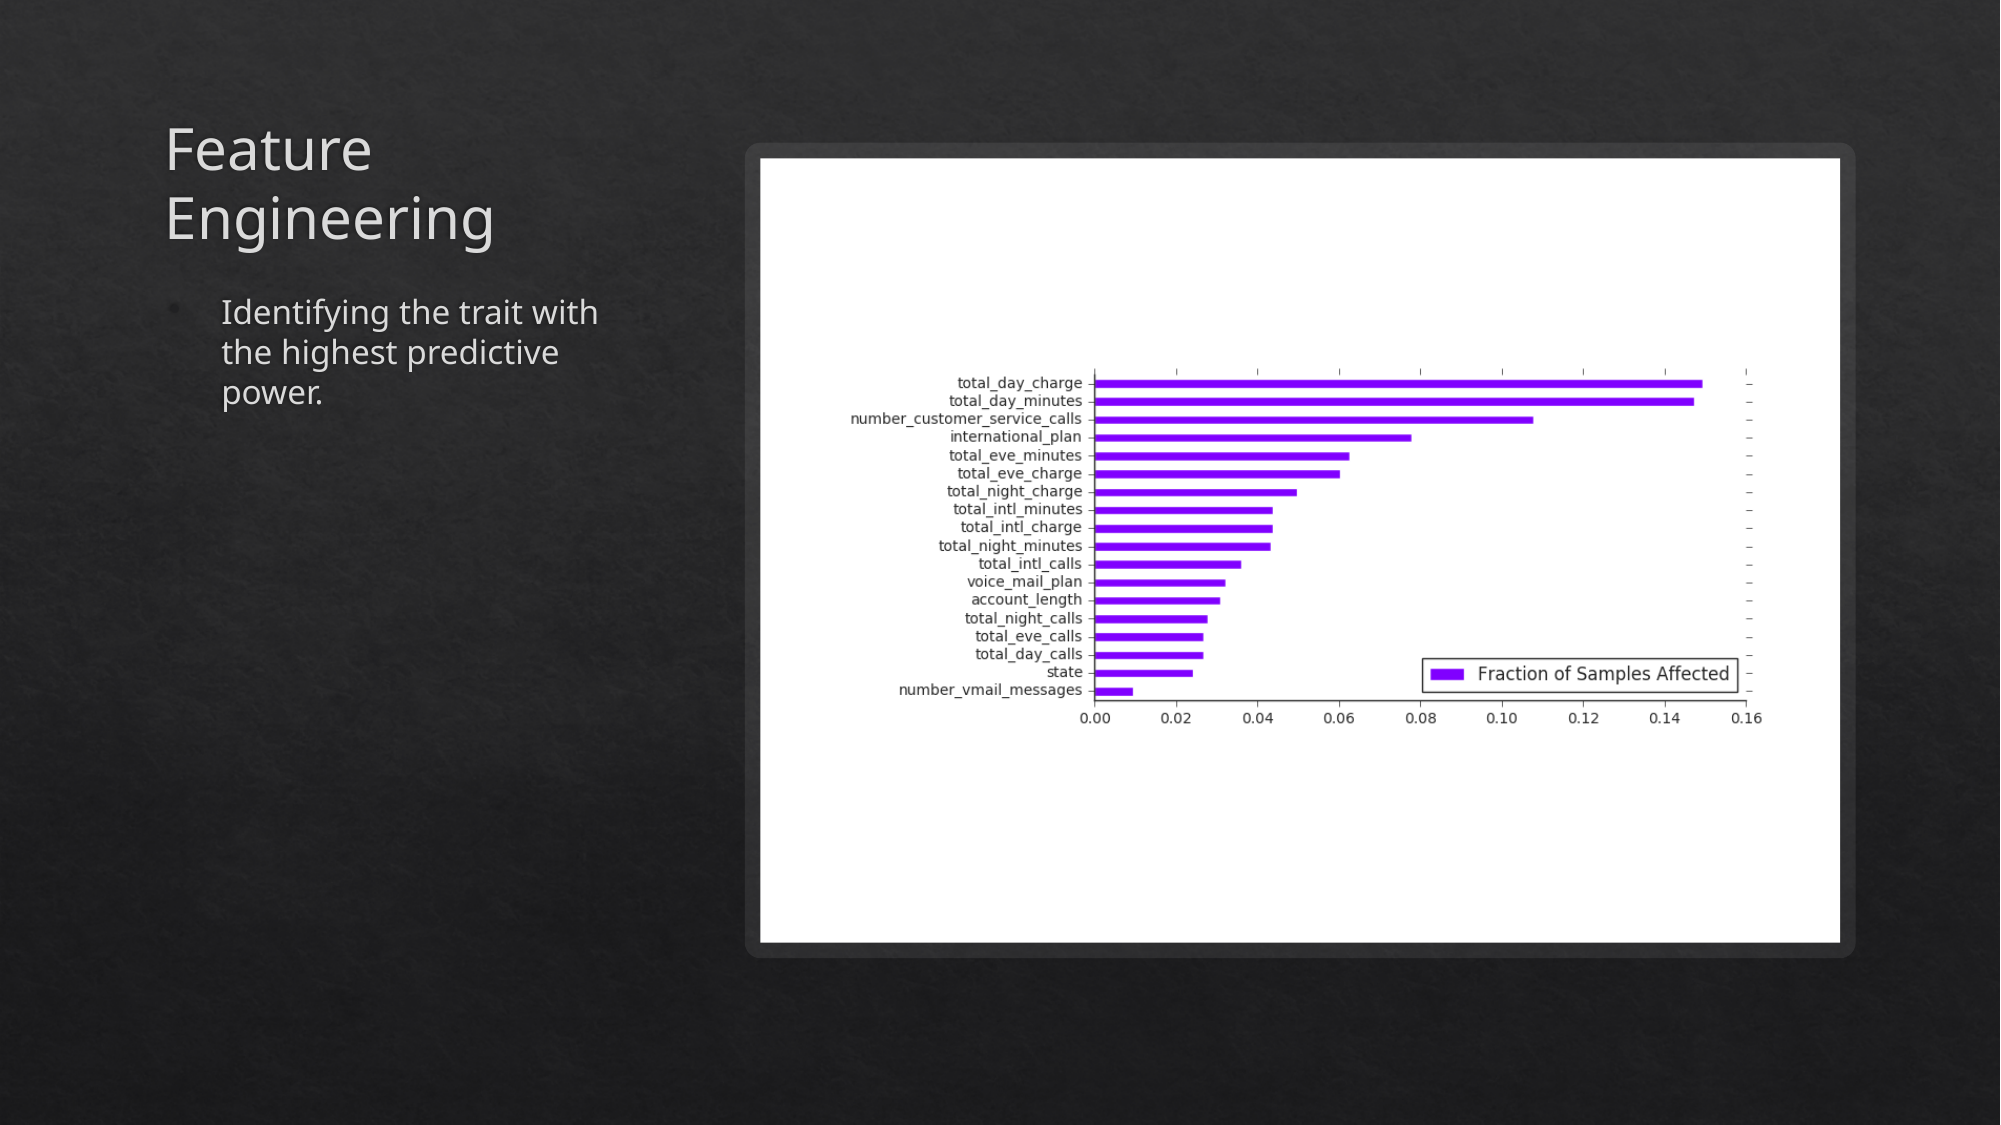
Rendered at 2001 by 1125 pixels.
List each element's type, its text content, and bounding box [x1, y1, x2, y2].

list Identifying the trait with the highest predictive power. [149, 284, 655, 950]
text_box [759, 157, 1841, 944]
text_box [0, 0, 2000, 1125]
picture [839, 364, 1772, 737]
title Feature Engineering [149, 99, 655, 260]
